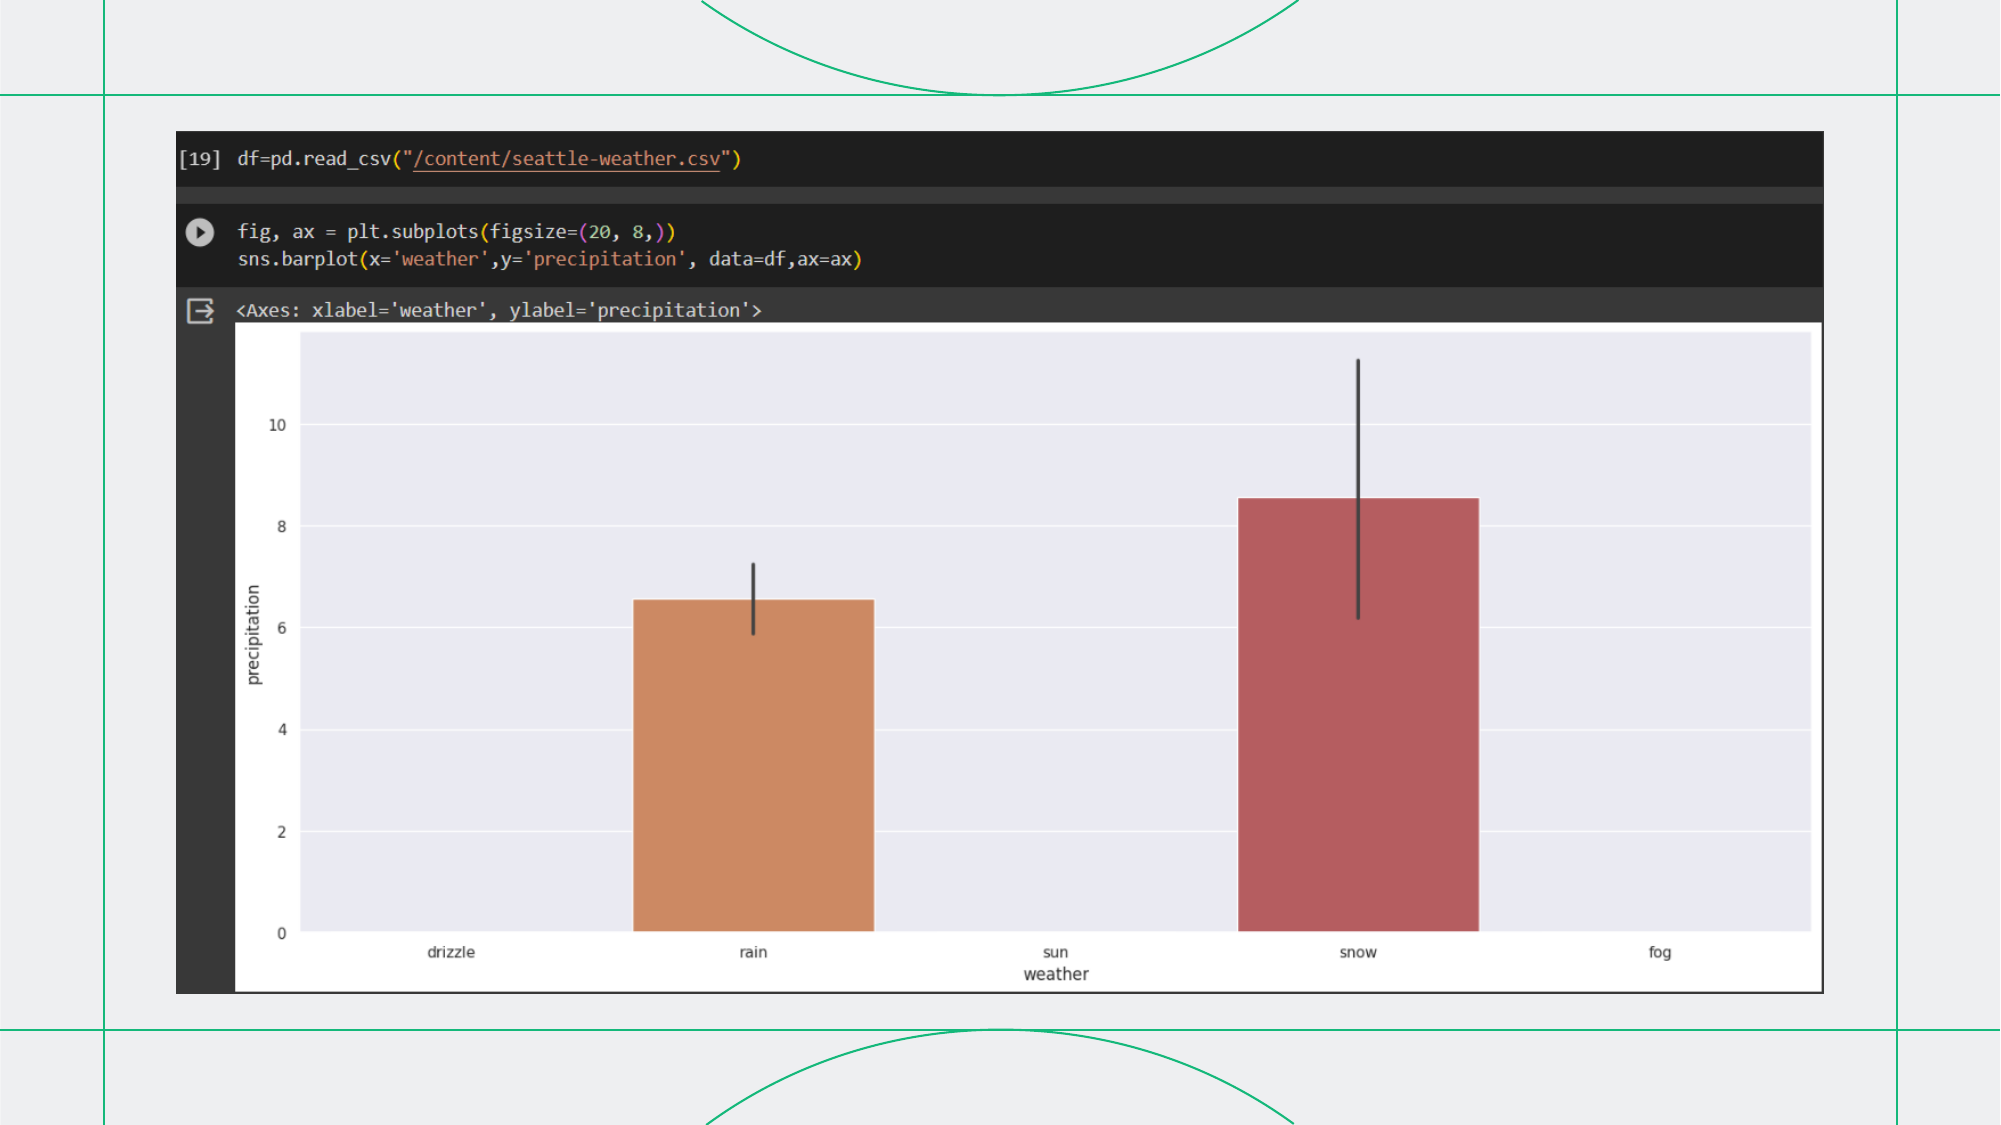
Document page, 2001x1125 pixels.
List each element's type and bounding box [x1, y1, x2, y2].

picture [176, 131, 1824, 994]
